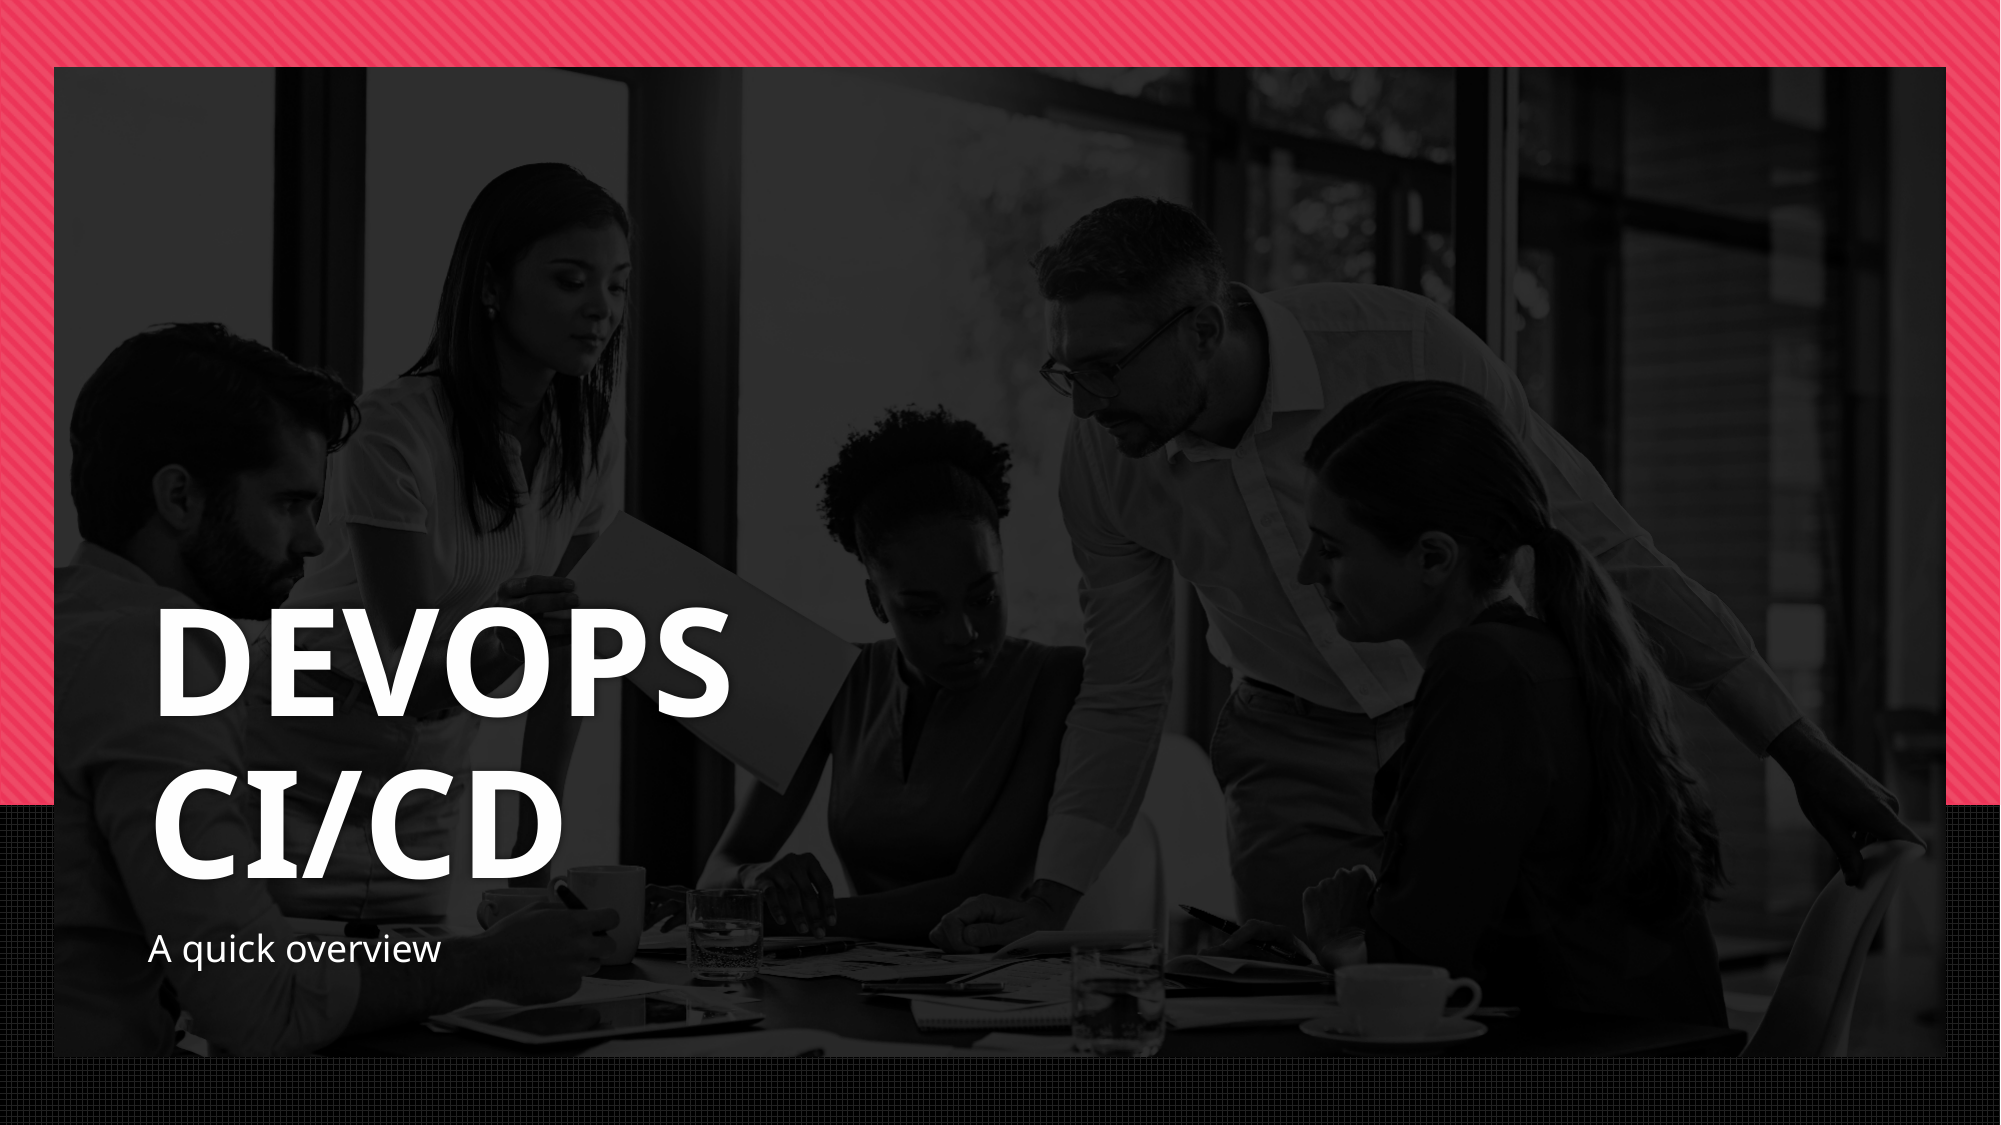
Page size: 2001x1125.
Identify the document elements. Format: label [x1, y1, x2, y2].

picture [53, 67, 1947, 1058]
